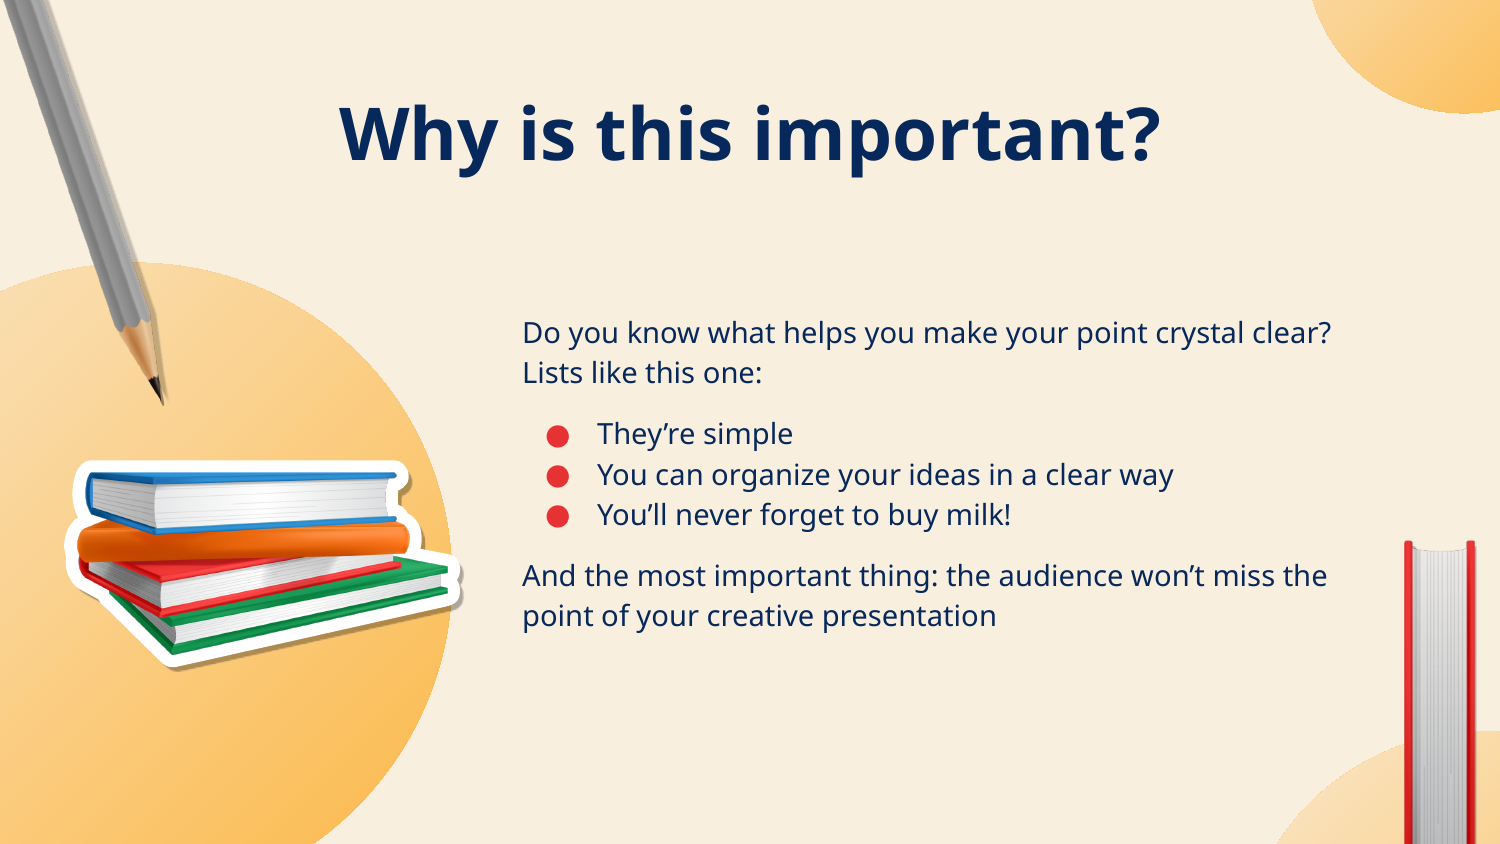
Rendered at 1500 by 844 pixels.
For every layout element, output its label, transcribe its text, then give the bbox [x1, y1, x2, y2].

list Do you know what helps you make your point crystal clear? Lists like this one: They’re simple You can organize your ideas in a clear way You’ll never forget to buy milk! And the most important thing: the audience won’t miss the point of your creative presentation [507, 294, 1384, 655]
picture [1405, 541, 1475, 844]
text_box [76, 472, 449, 656]
picture [2, 0, 181, 428]
title Why is this important? [118, 72, 1383, 167]
